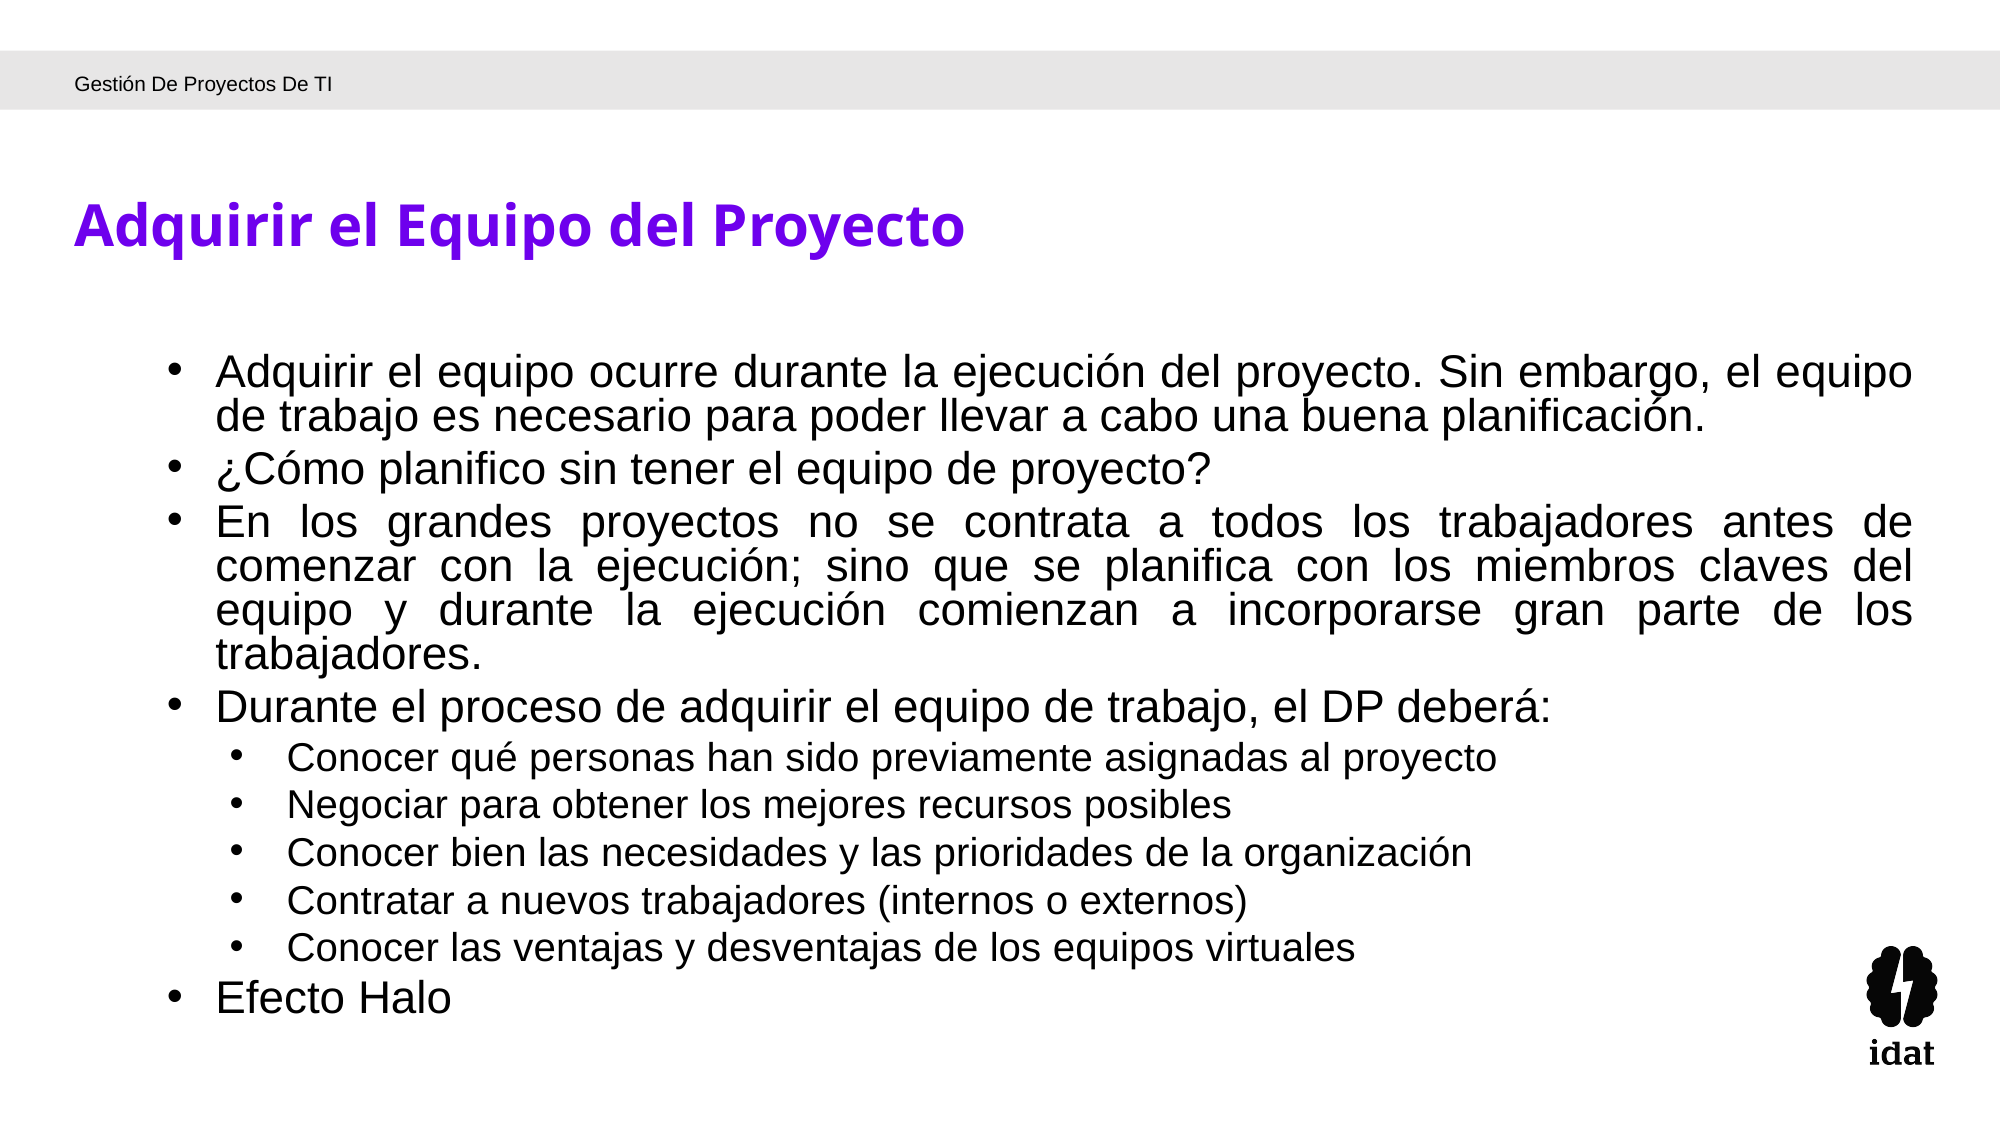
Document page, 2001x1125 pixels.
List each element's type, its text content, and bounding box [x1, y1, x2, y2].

list Adquirir el Equipo del Proyecto [74, 194, 973, 274]
list Gestión De Proyectos De TI [74, 58, 690, 106]
text_box Adquirir el equipo ocurre durante la ejecución del proyecto. Sin embargo, el equipo de trabajo es necesario para poder llevar a cabo una buena planificación. ¿Cómo planifico sin tener el equipo de proyecto? En los grandes proyectos no se contrata a todos los trabajadores antes de comenzar con la ejecución; sino que se planifica con los miembros claves del equipo y durante la ejecución comienzan a incorporarse gran parte de los trabajadores. Durante el proceso de adquirir el equipo de trabajo, el DP deberá: Conocer qué personas han sido previamente asignadas al proyecto Negociar para obtener los mejores recursos posibles Conocer bien las necesidades y las prioridades de la organización Contratar a nuevos trabajadores (internos o externos) Conocer las ventajas y desventajas de los equipos virtuales Efecto Halo [93, 344, 1930, 1035]
picture [1866, 946, 1938, 1065]
